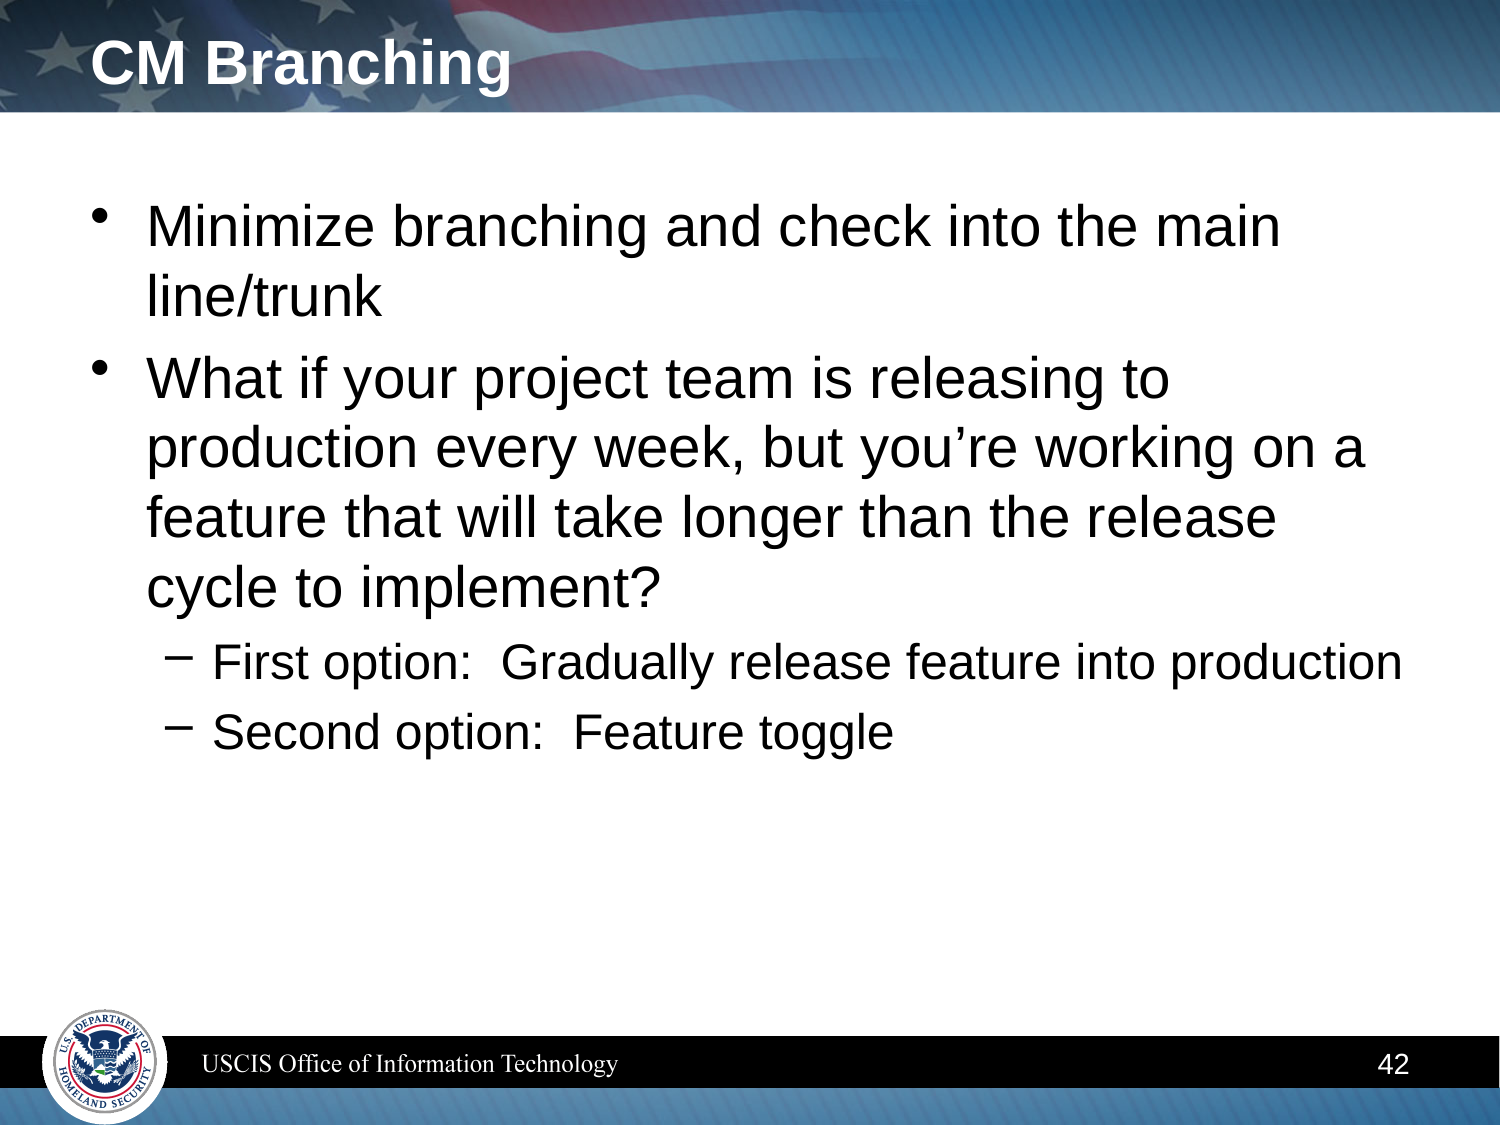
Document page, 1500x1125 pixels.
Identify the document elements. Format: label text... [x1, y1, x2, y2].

title CM Branching [75, 0, 1425, 105]
picture [0, 0, 1500, 112]
picture [0, 999, 1500, 1125]
list Minimize branching and check into the main line/trunk What if your project team is releasing to production every week, but you’re working on a feature that will take longer than the release cycle to implement? First option: Gradually release feature into production Second option: Feature toggle [75, 180, 1425, 975]
slide_number 42 [1074, 1037, 1425, 1090]
